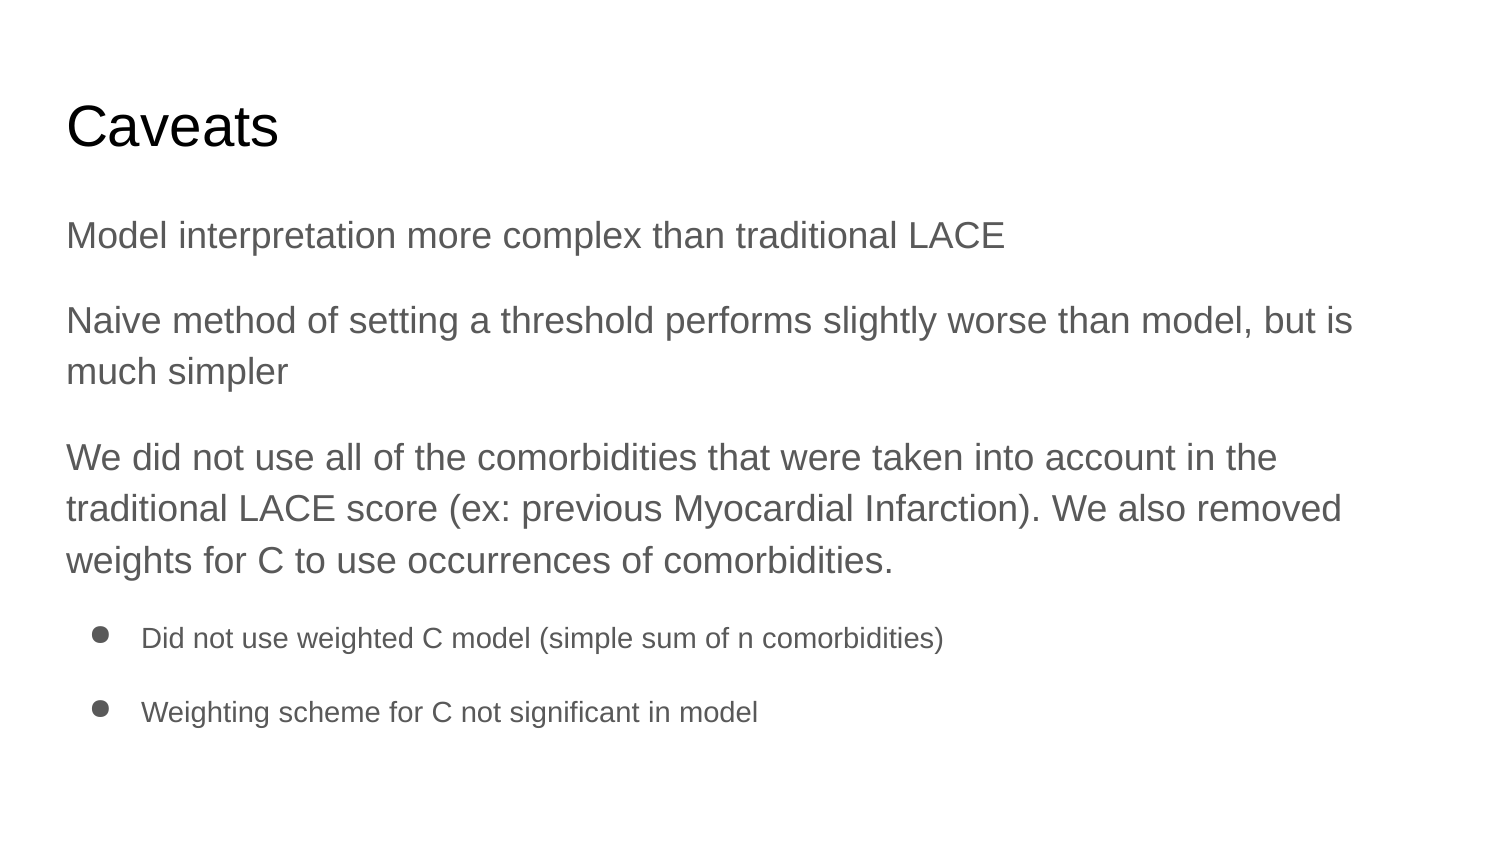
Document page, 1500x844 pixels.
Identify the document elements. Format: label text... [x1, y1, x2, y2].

title Caveats [51, 72, 1449, 167]
list Model interpretation more complex than traditional LACE Naive method of setting a threshold performs slightly worse than model, but is much simpler We did not use all of the comorbidities that were taken into account in the traditional LACE score (ex: previous Myocardial Infarction). We also removed weights for C to use occurrences of comorbidities. Did not use weighted C model (simple sum of n comorbidities) Weighting scheme for C not significant in model [51, 189, 1449, 750]
